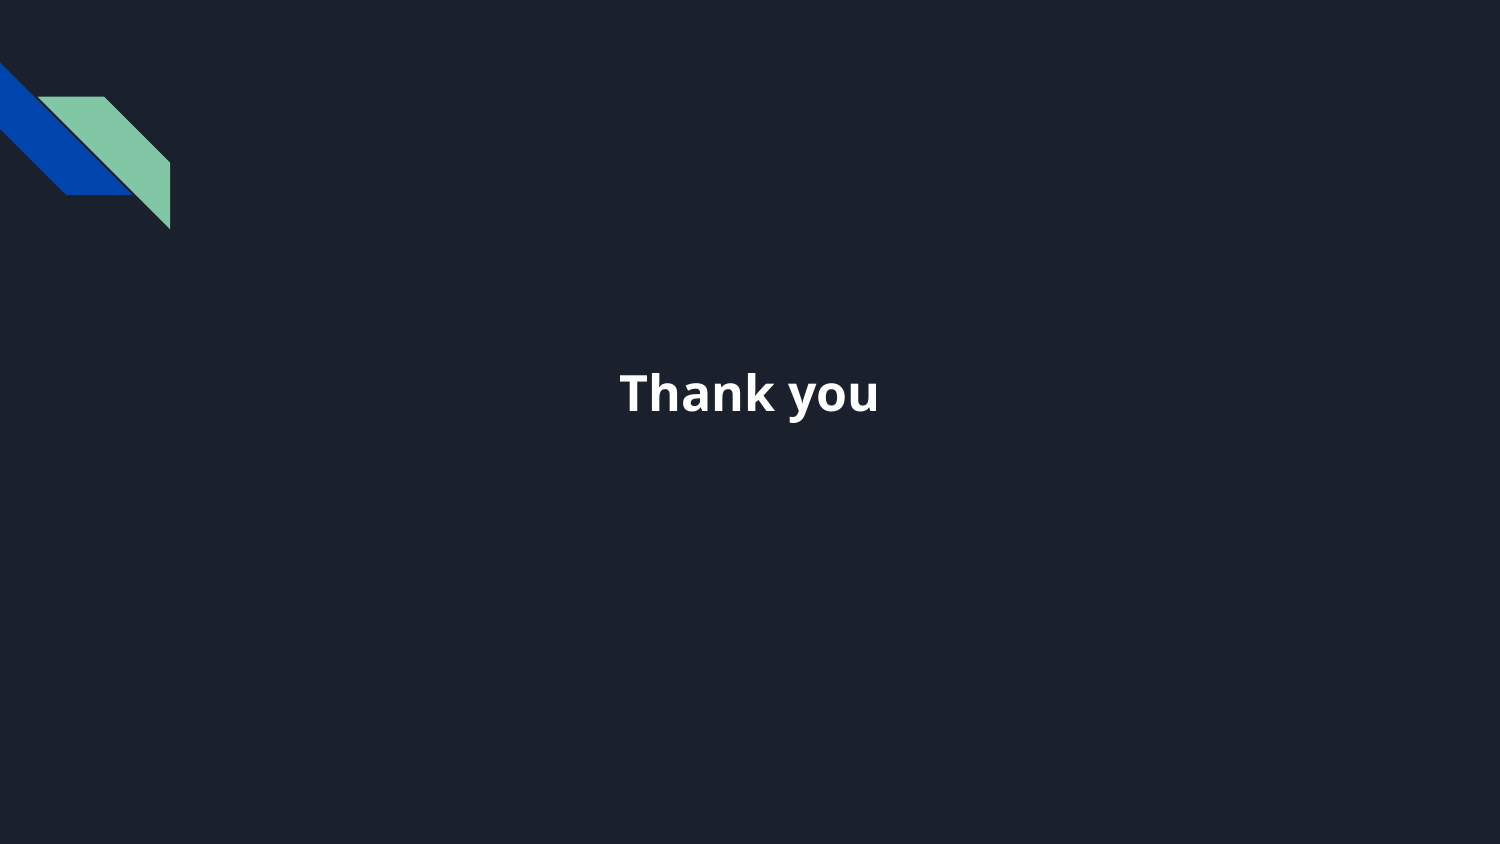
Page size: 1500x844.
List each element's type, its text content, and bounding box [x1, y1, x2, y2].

title Thank you [172, 346, 1328, 497]
